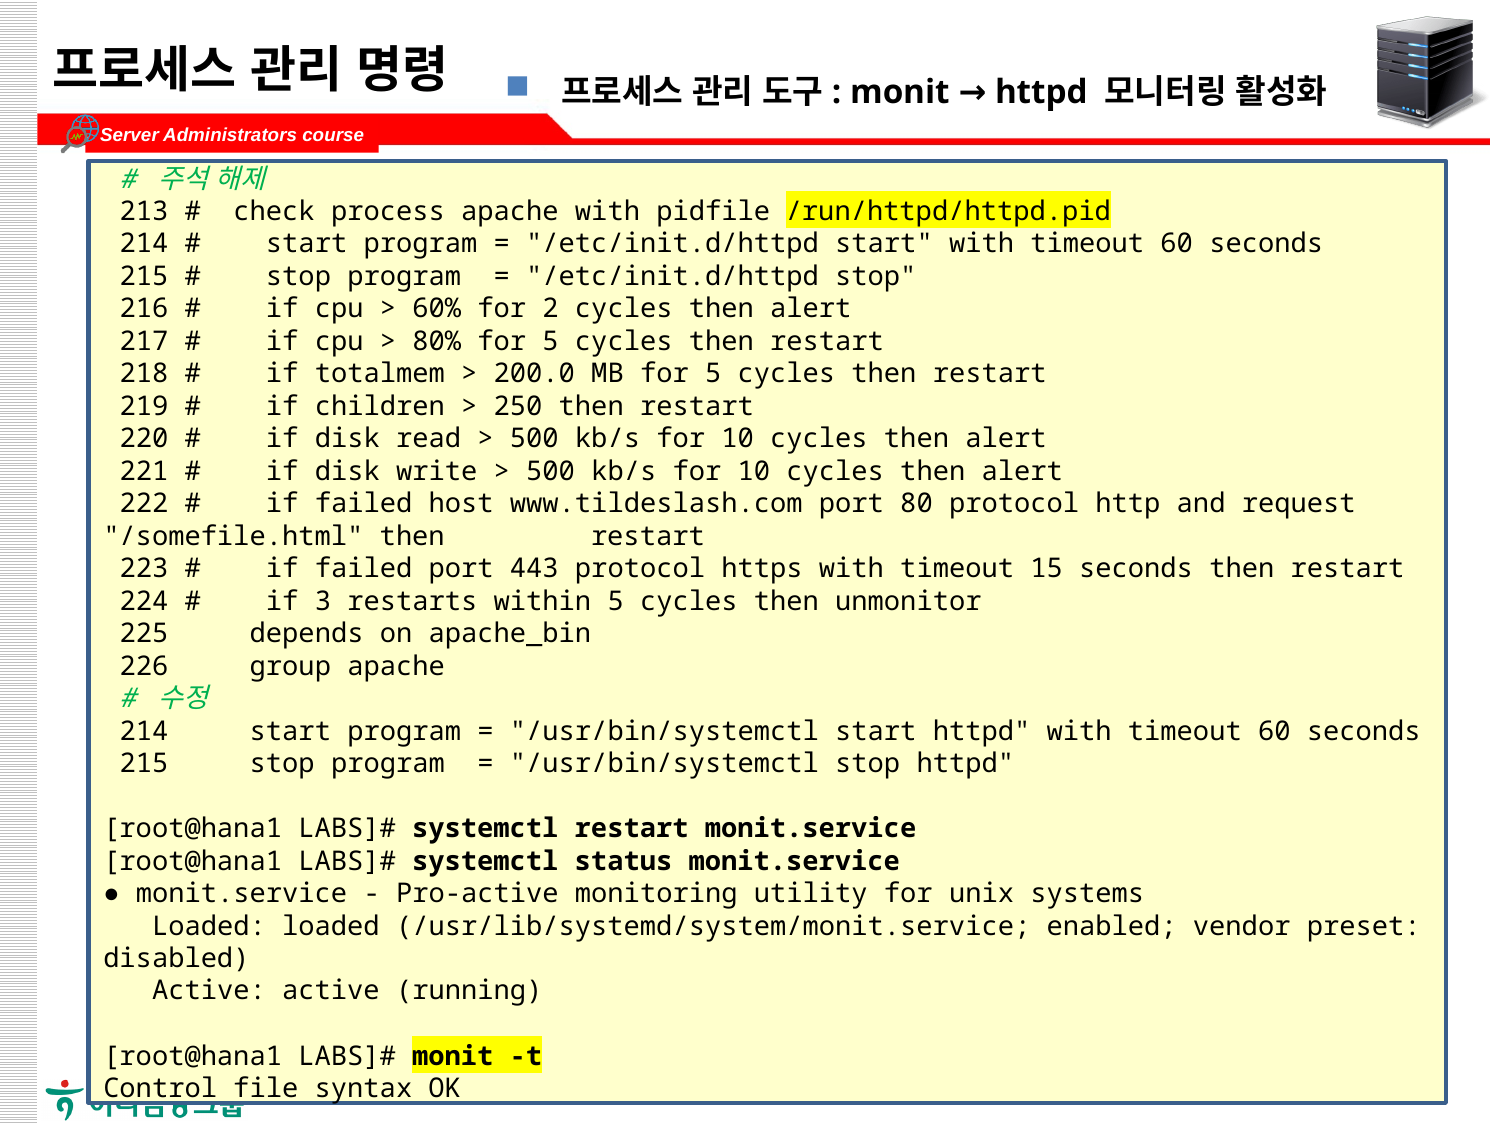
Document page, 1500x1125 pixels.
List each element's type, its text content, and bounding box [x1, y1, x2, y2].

picture [41, 1079, 248, 1121]
list 프로세스 관리 도구: monit → httpd 모니터링 활성화 [490, 42, 1500, 939]
picture [1365, 7, 1495, 42]
text_box # 주석 해제 213 # check process apache with pidfile /run/httpd/httpd.pid 214 # start program = "/etc/init.d/httpd start" with timeout 60 seconds 215 # stop program = "/etc/init.d/httpd stop" 216 # if cpu > 60% for 2 cycles then alert 217 # if cpu > 80% for 5 cycles then restart 218 # if totalmem > 200.0 MB for 5 cycles then restart 219 # if children > 250 then restart 220 # if disk read > 500 kb/s for 10 cycles then alert 221 # if disk write > 500 kb/s for 10 cycles then alert 222 # if failed host www.tildeslash.com port 80 protocol http and request "/somefile.html" then restart 223 # if failed port 443 protocol https with timeout 15 seconds then restart 224 # if 3 restarts within 5 cycles then unmonitor 225 depends on apache_bin 226 group apache # 수정 214 start program = "/usr/bin/systemctl start httpd" with timeout 60 seconds 215 stop program = "/usr/bin/systemctl stop httpd" [root@hana1 LABS]# systemctl restart monit.service [root@hana1 LABS]# systemctl status monit.service ● monit.service - Pro-active monitoring utility for unix systems Loaded: loaded (/usr/lib/systemd/system/monit.service; enabled; vendor preset: disabled) Active: active (running) [root@hana1 LABS]# monit -t Control file syntax OK [86, 159, 1448, 1105]
title 프로세스 관리 명령 [37, 22, 1425, 113]
picture [38, 113, 490, 167]
